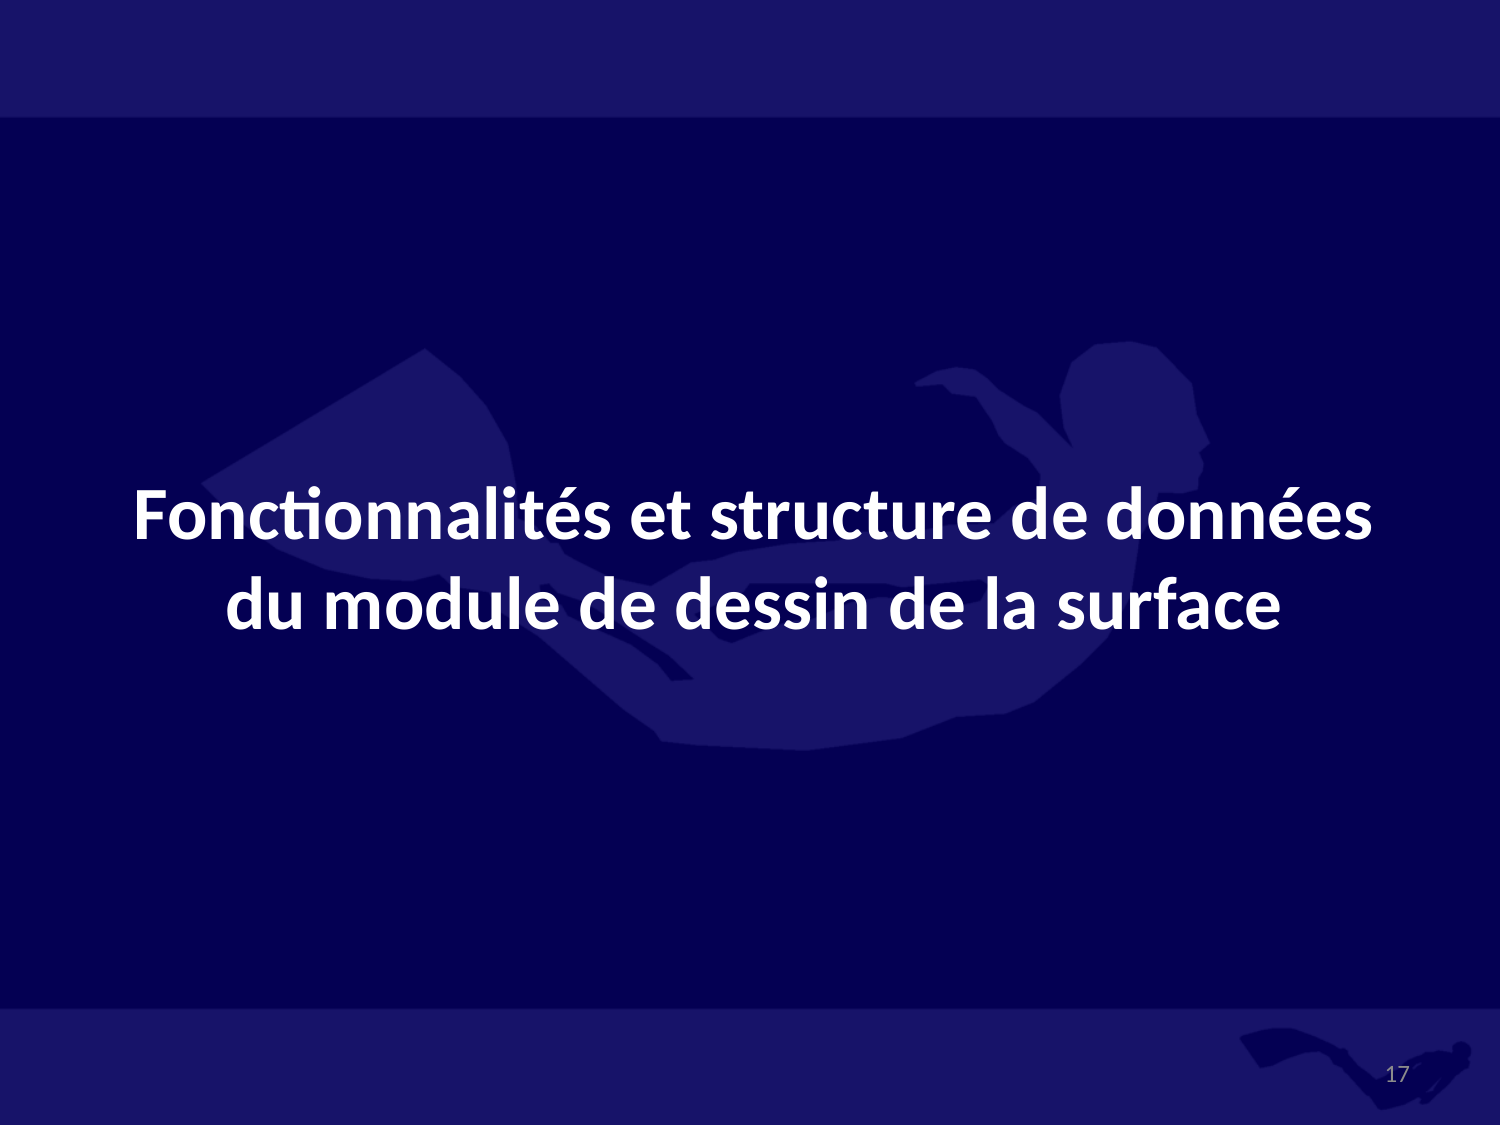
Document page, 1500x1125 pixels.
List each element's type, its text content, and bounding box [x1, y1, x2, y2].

picture [0, 0, 1500, 1125]
text_box Fonctionnalités et structure de données du module de dessin de la surface [117, 433, 1393, 675]
slide_number 17 [1074, 1042, 1425, 1103]
